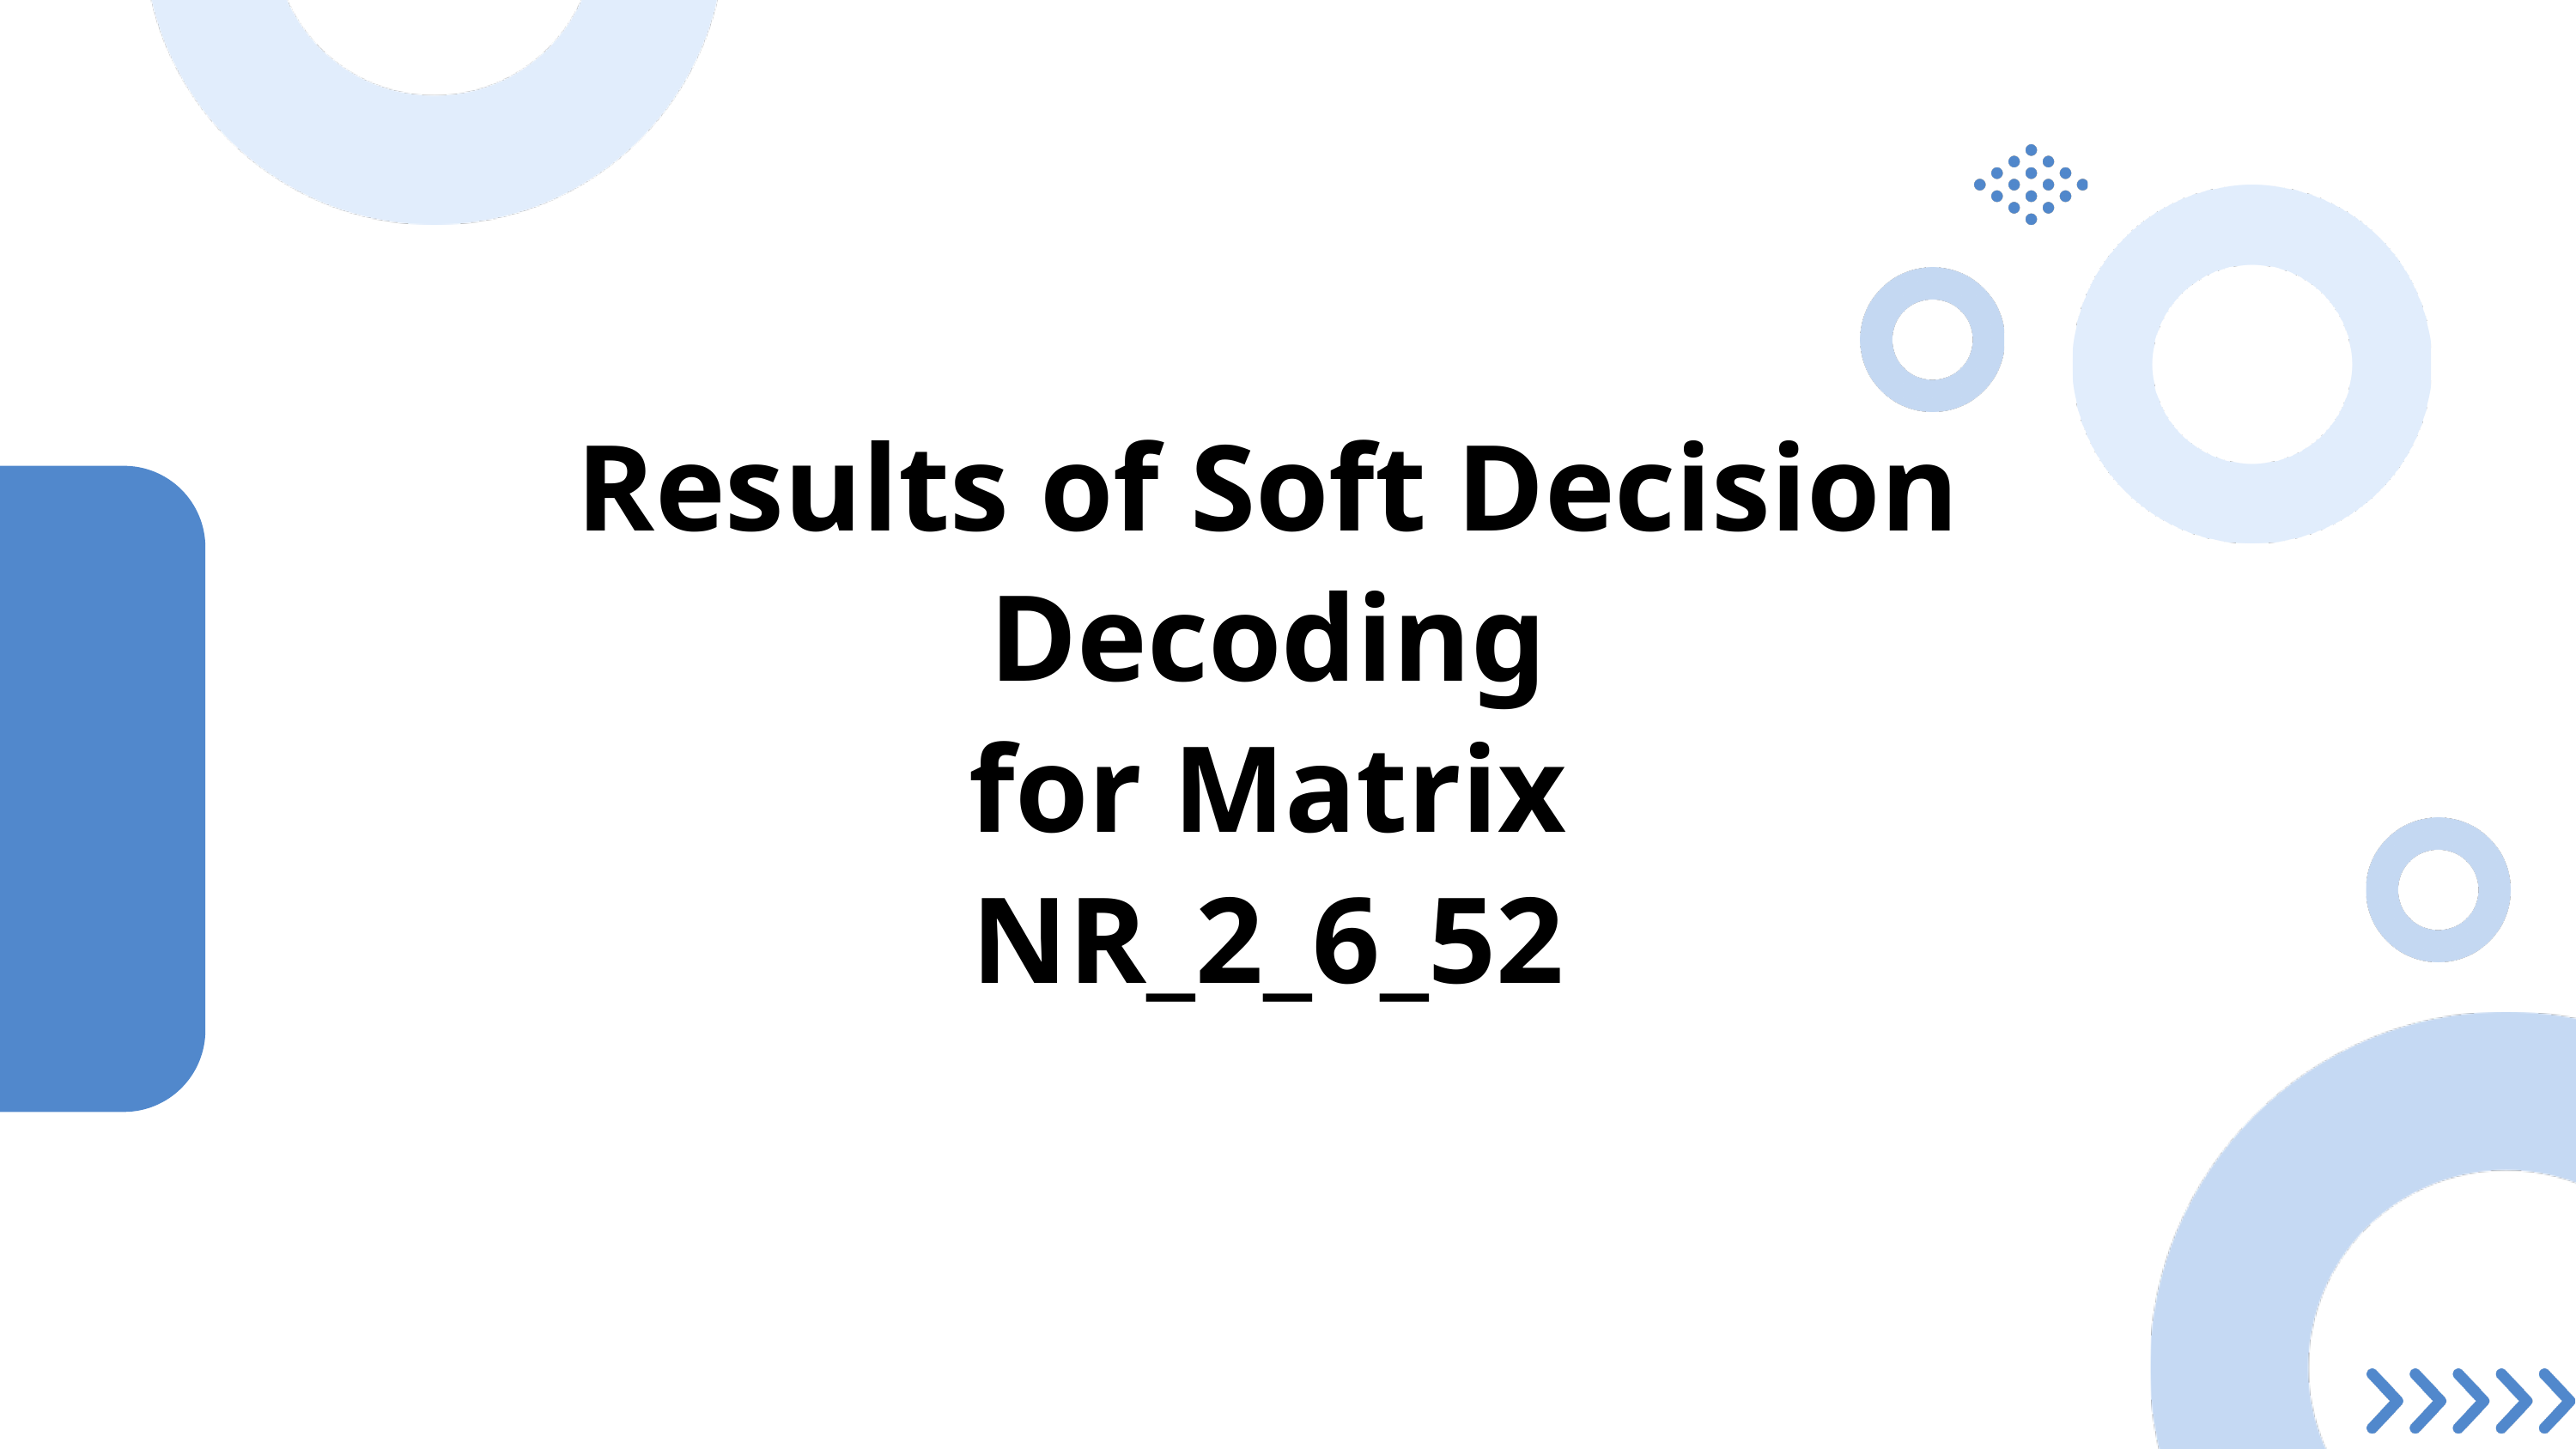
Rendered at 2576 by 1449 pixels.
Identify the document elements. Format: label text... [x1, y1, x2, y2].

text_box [2150, 817, 2576, 1449]
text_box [1859, 144, 2432, 543]
text_box [144, 0, 725, 225]
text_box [0, 465, 206, 1113]
text_box Results of Soft Decision Decoding for Matrix NR_2_6_52 [434, 403, 2102, 1007]
